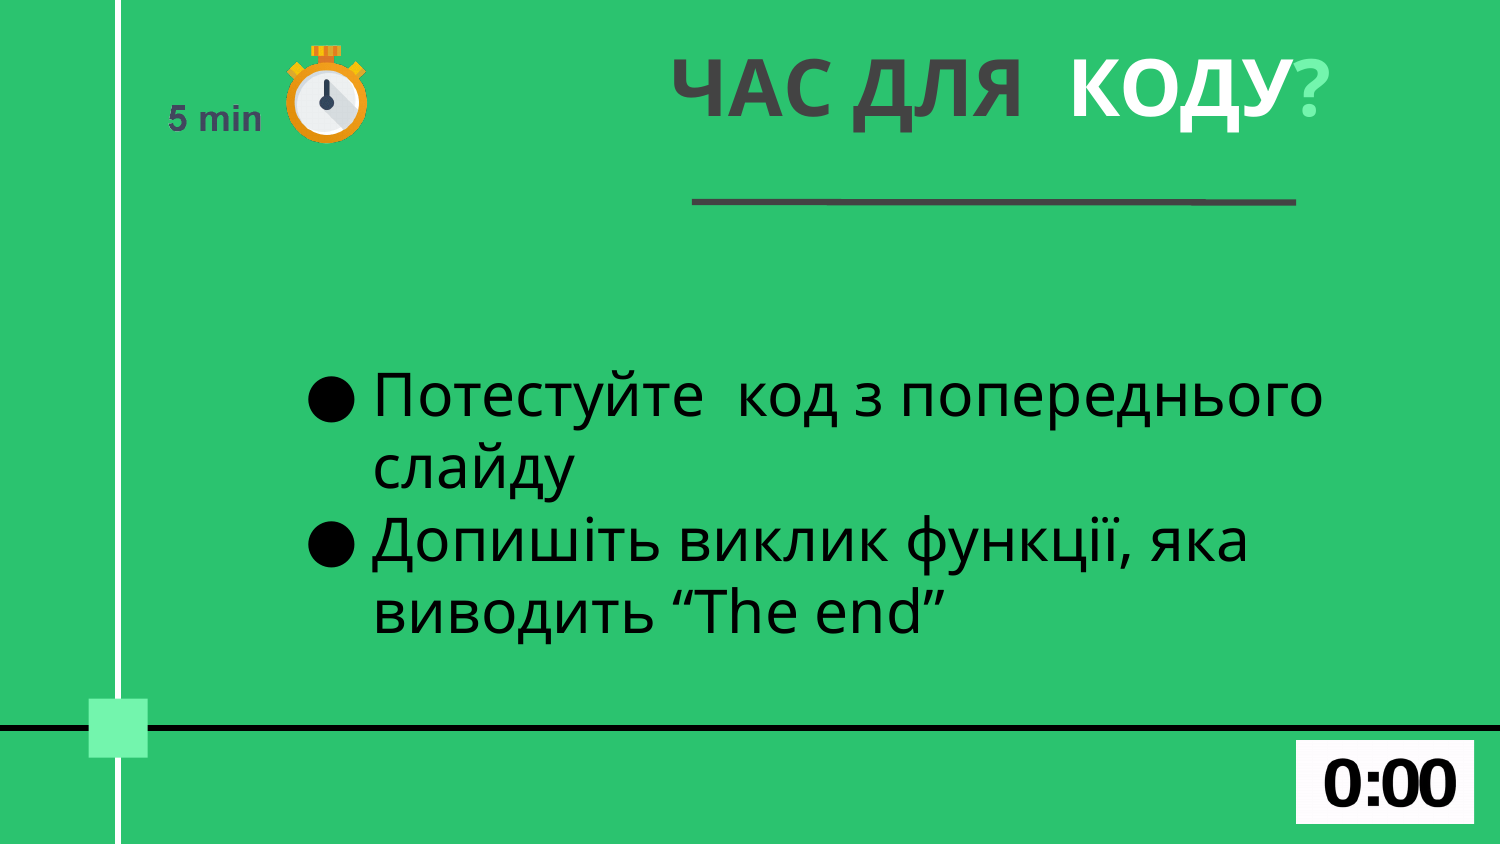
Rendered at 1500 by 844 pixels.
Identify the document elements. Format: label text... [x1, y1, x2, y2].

picture [1295, 740, 1475, 824]
title ЧАС ДЛЯ КОДУ? [502, 63, 1500, 147]
picture [149, 40, 425, 201]
text_box Потестуйте код з попереднього слайду Допишіть виклик функції, яка виводить “The end” [282, 340, 1414, 580]
